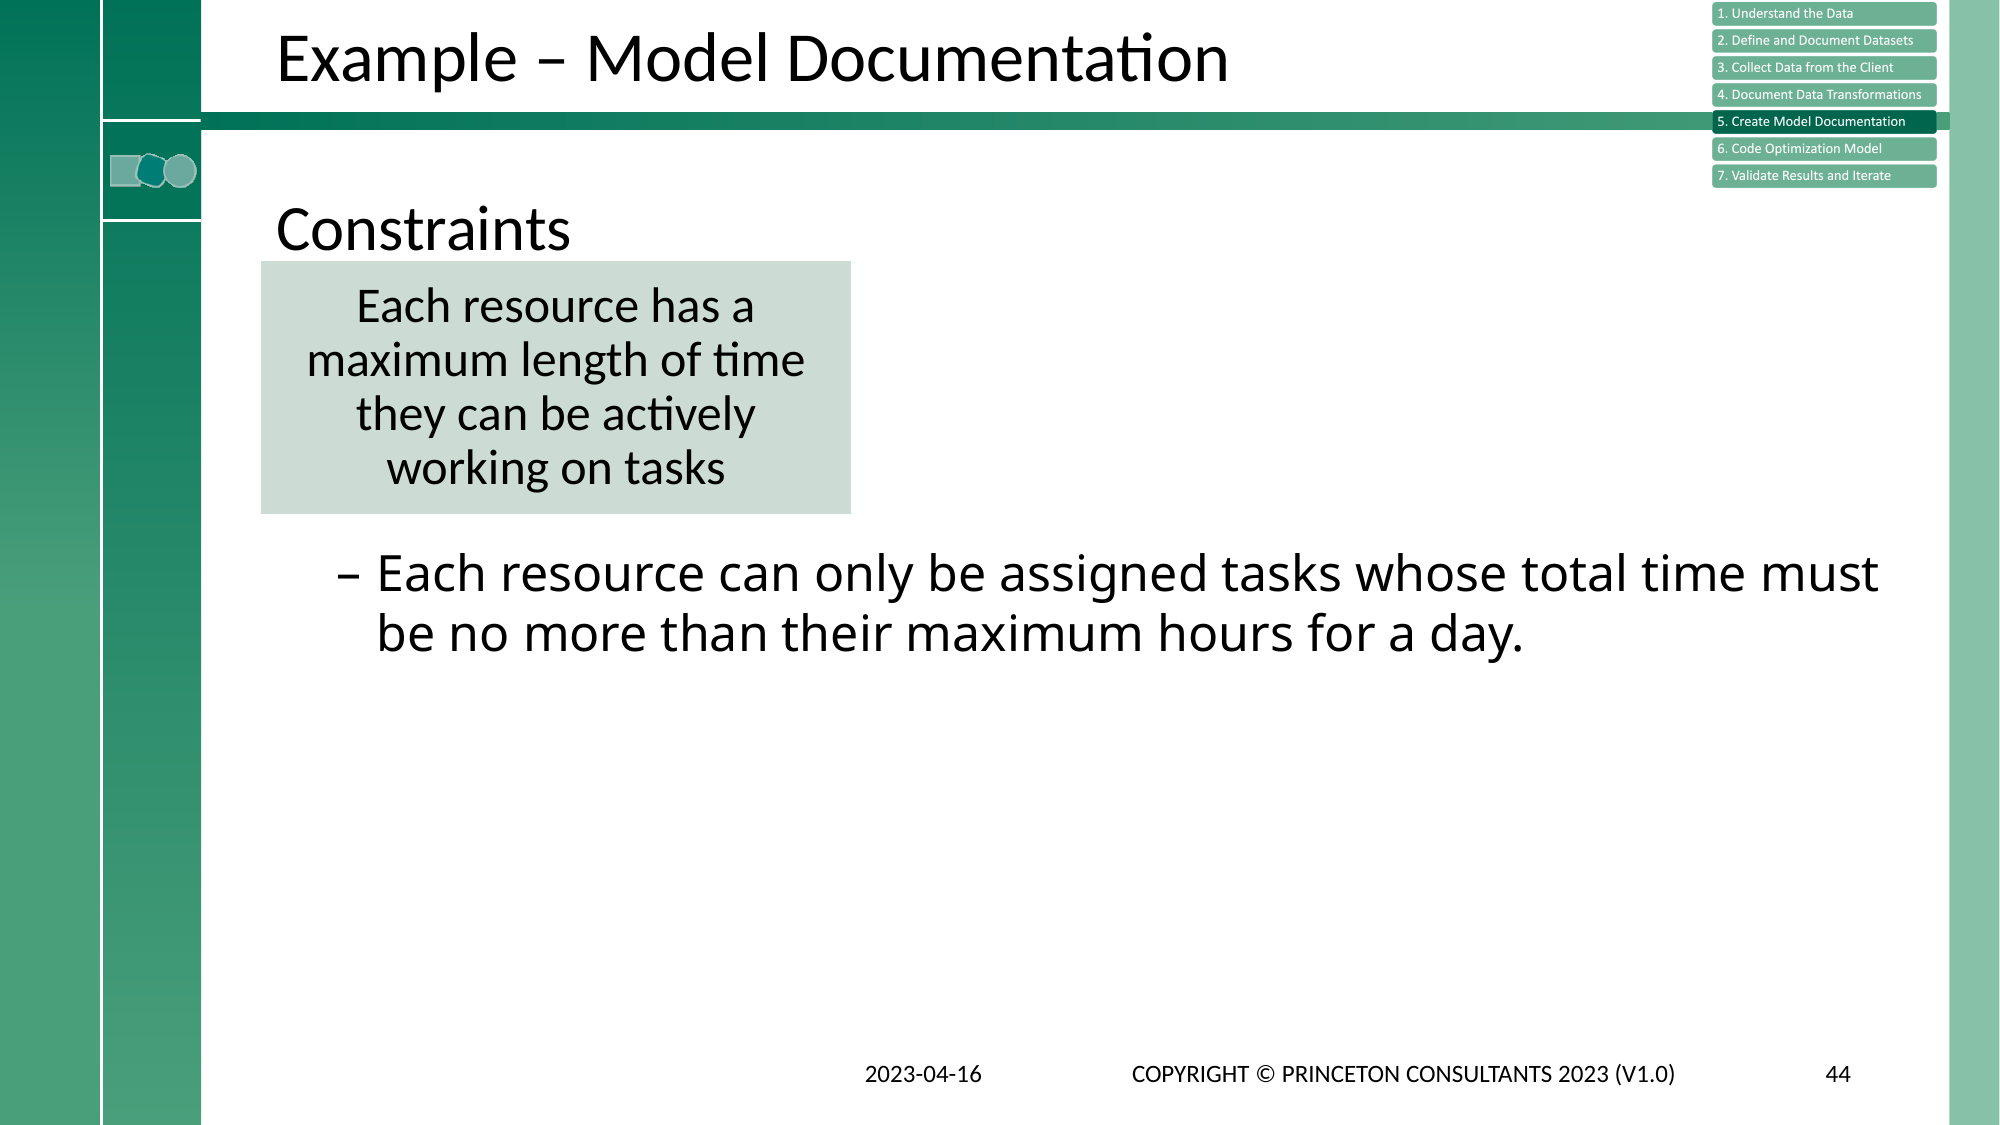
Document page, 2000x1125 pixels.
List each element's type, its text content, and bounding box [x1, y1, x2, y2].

text_box Each resource has a maximum length of time they can be actively working on tasks [261, 261, 851, 514]
slide_number 44 [1766, 1042, 1867, 1103]
picture [1712, 1, 1937, 188]
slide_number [849, 1042, 1050, 1103]
title Example – Model Documentation [261, 12, 1712, 105]
picture [105, 149, 201, 192]
footer Copyright © Princeton Consultants 2023 (V1.0) [1074, 1042, 1734, 1103]
